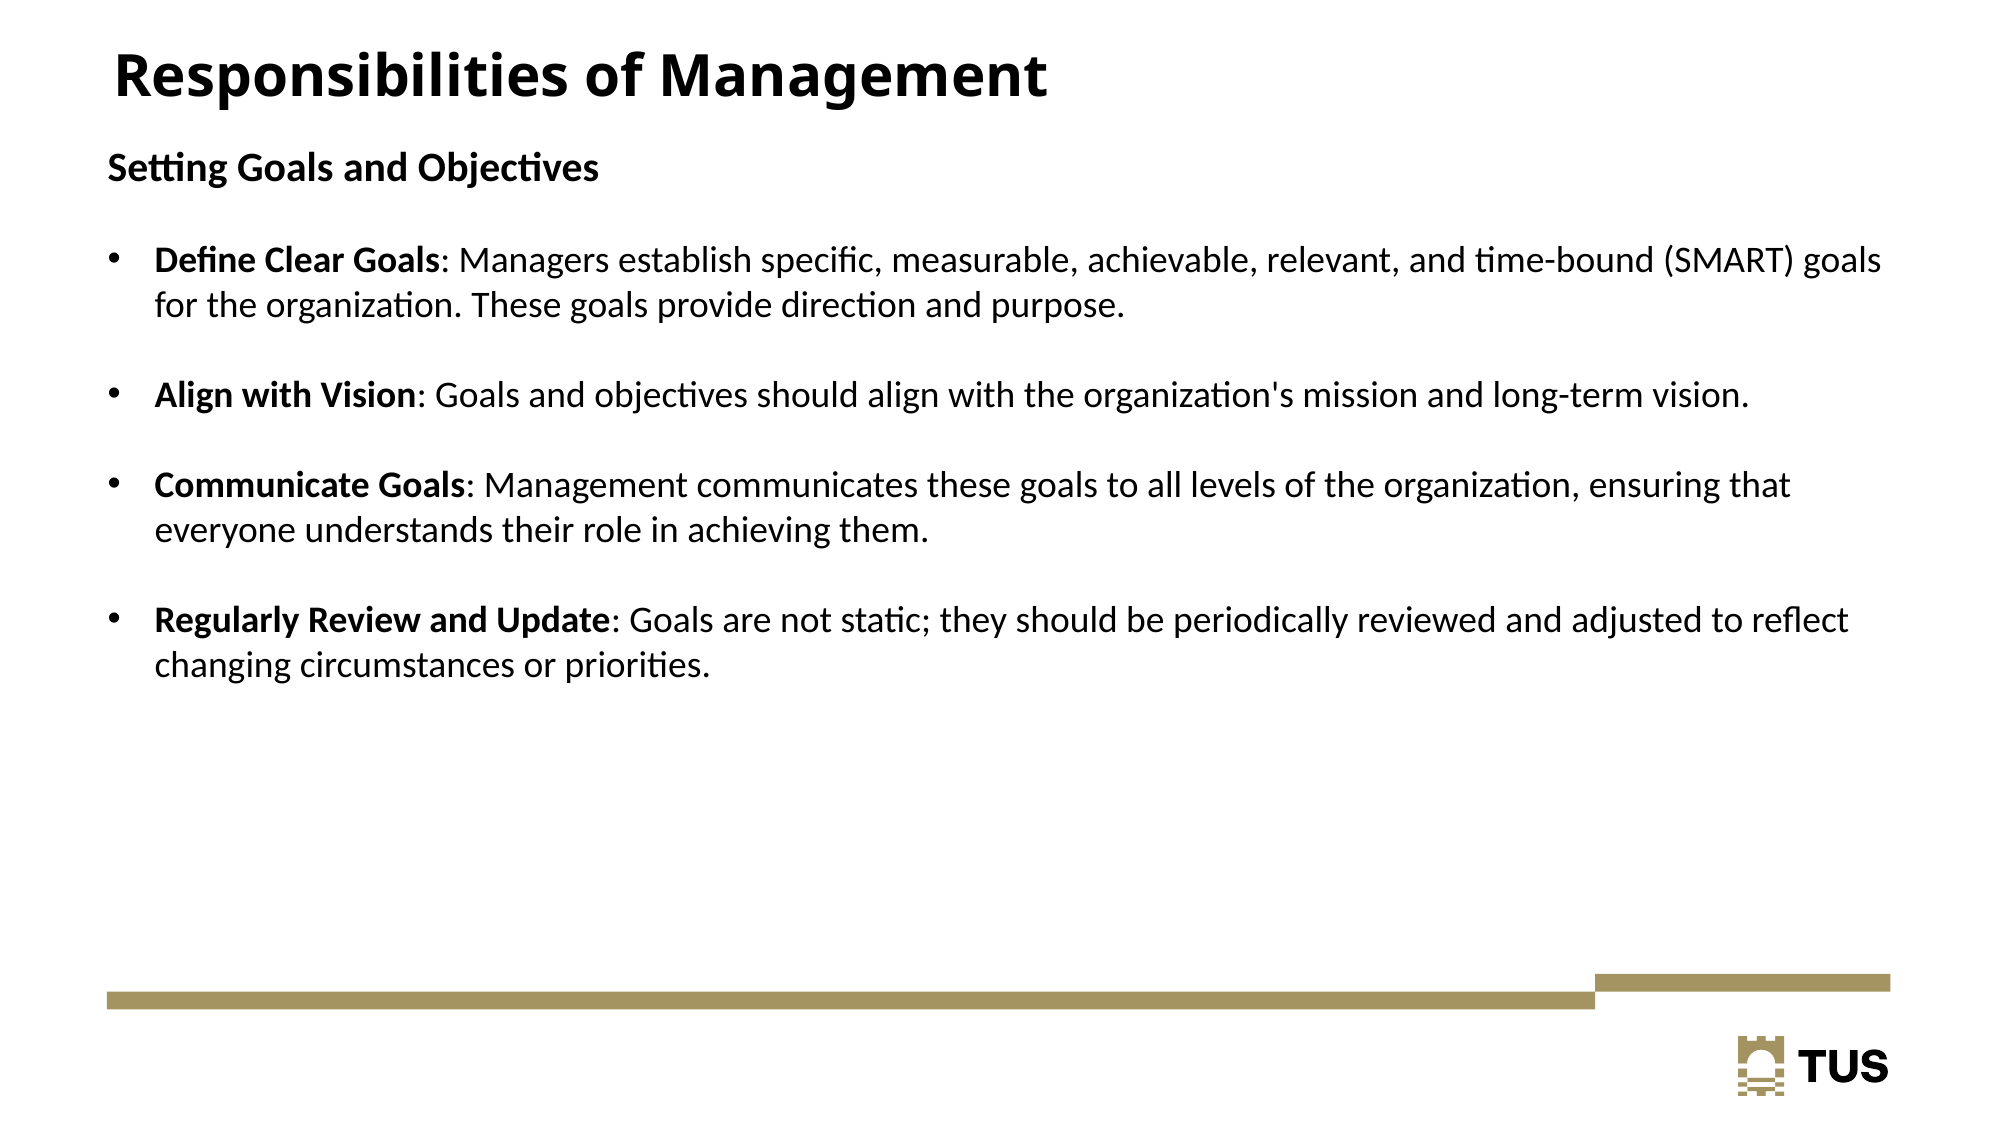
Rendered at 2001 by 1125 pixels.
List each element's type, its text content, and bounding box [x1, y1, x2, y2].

text_box Setting Goals and Objectives Define Clear Goals: Managers establish specific, measurable, achievable, relevant, and time-bound (SMART) goals for the organization. These goals provide direction and purpose. Align with Vision: Goals and objectives should align with the organization's mission and long-term vision. Communicate Goals: Management communicates these goals to all levels of the organization, ensuring that everyone understands their role in achieving them. Regularly Review and Update: Goals are not static; they should be periodically reviewed and adjusted to reflect changing circumstances or priorities. [92, 132, 1909, 828]
title Responsibilities of Management [113, 38, 1428, 132]
picture [1738, 1036, 1888, 1096]
